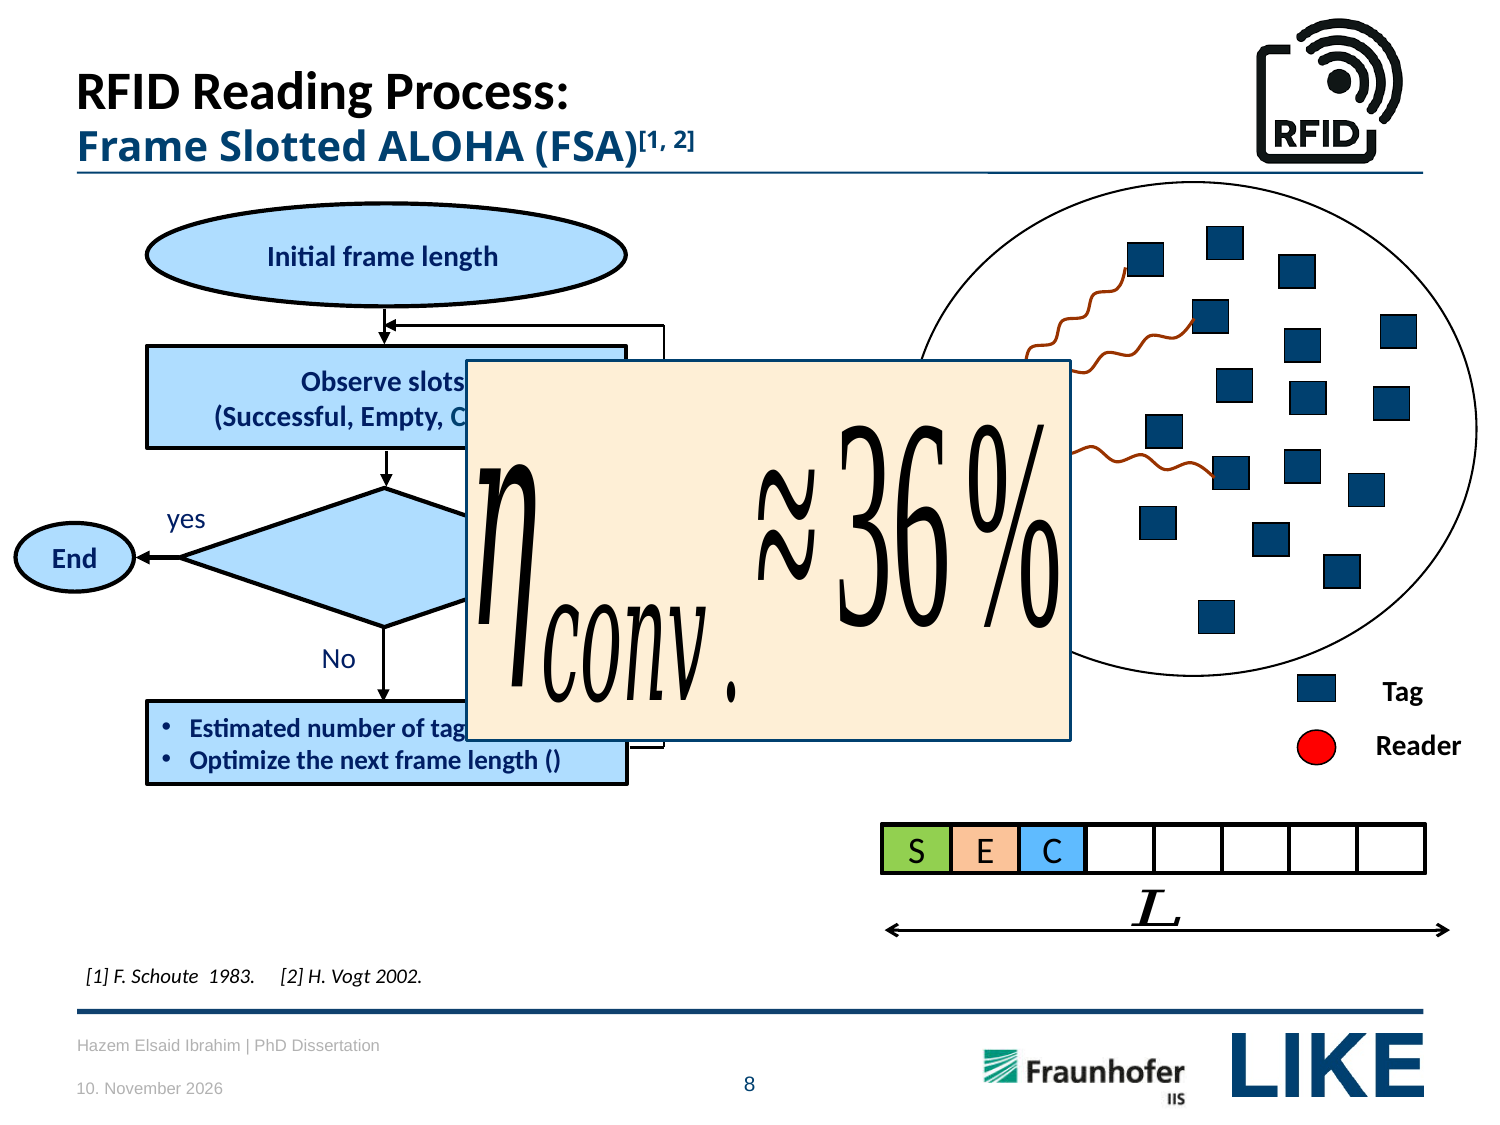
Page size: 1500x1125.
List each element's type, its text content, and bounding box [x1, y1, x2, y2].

text_box [1284, 328, 1321, 362]
text_box [1192, 300, 1229, 334]
picture [974, 1022, 1193, 1116]
text_box No [306, 631, 372, 682]
text_box [2] H. Vogt 2002. [274, 955, 458, 995]
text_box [881, 824, 1426, 874]
text_box [1213, 456, 1250, 490]
text_box yes [152, 491, 221, 542]
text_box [383, 325, 664, 748]
text_box [1198, 600, 1235, 634]
text_box [1380, 314, 1417, 348]
text_box [1252, 522, 1289, 556]
text_box Observe slots (Successful, Empty, Collided) [145, 344, 378, 450]
picture [1234, 16, 1424, 166]
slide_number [76, 1077, 427, 1099]
text_box [1146, 415, 1183, 448]
text_box End [13, 520, 137, 594]
text_box [1348, 473, 1385, 507]
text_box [1297, 664, 1500, 770]
text_box [1] F. Schoute 1983. [71, 955, 274, 995]
text_box [1139, 506, 1176, 540]
title RFID Reading Process: Frame Slotted ALOHA (FSA)[1, 2] [76, 54, 1232, 171]
footer Hazem Elsaid Ibrahim | PhD Dissertation [77, 1035, 552, 1056]
text_box [1290, 381, 1327, 415]
text_box [1373, 386, 1410, 420]
text_box [1284, 449, 1321, 483]
text_box [921, 182, 1477, 676]
text_box [1207, 226, 1244, 260]
text_box [1026, 267, 1126, 359]
text_box [1072, 446, 1215, 478]
picture [1232, 1033, 1424, 1097]
text_box [1324, 555, 1361, 589]
text_box [1216, 369, 1253, 403]
text_box [1072, 318, 1195, 374]
text_box [1127, 242, 1164, 276]
text_box [1279, 254, 1316, 288]
